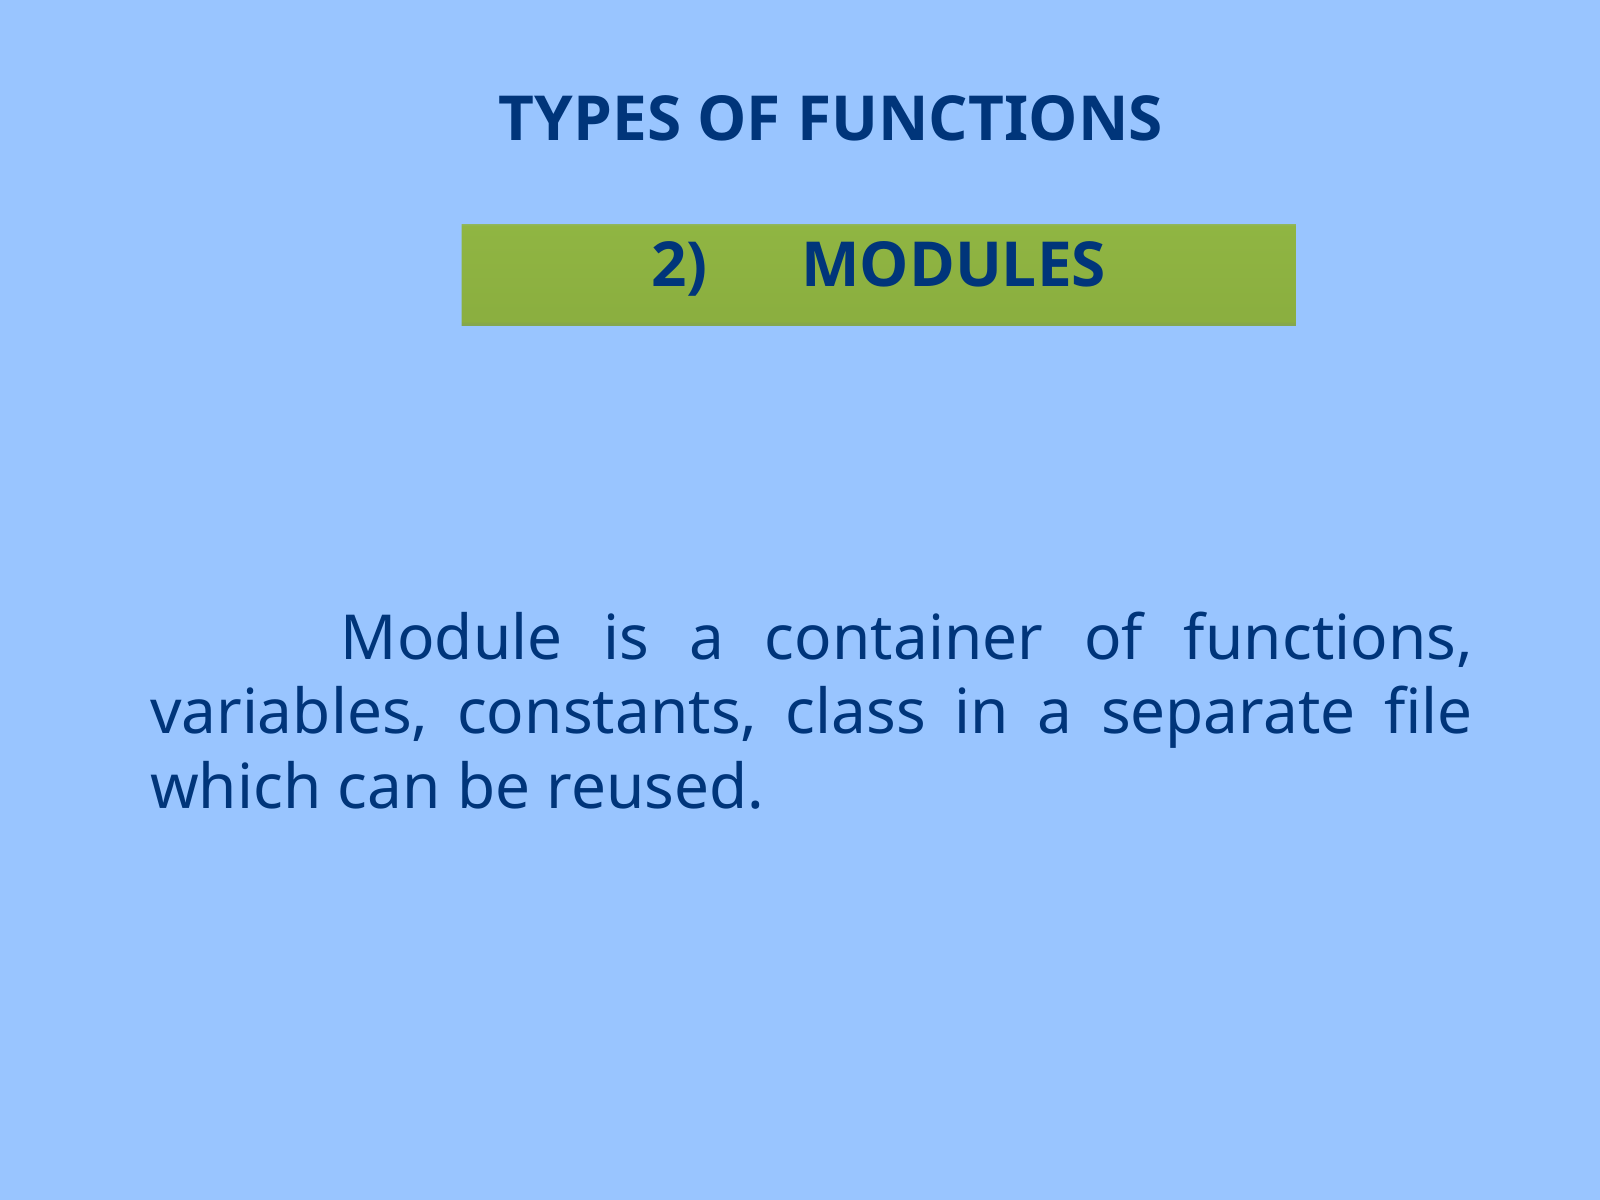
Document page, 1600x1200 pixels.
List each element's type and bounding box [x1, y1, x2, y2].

text_box [236, 48, 1427, 189]
text_box [149, 512, 1476, 913]
text_box [461, 223, 1297, 327]
